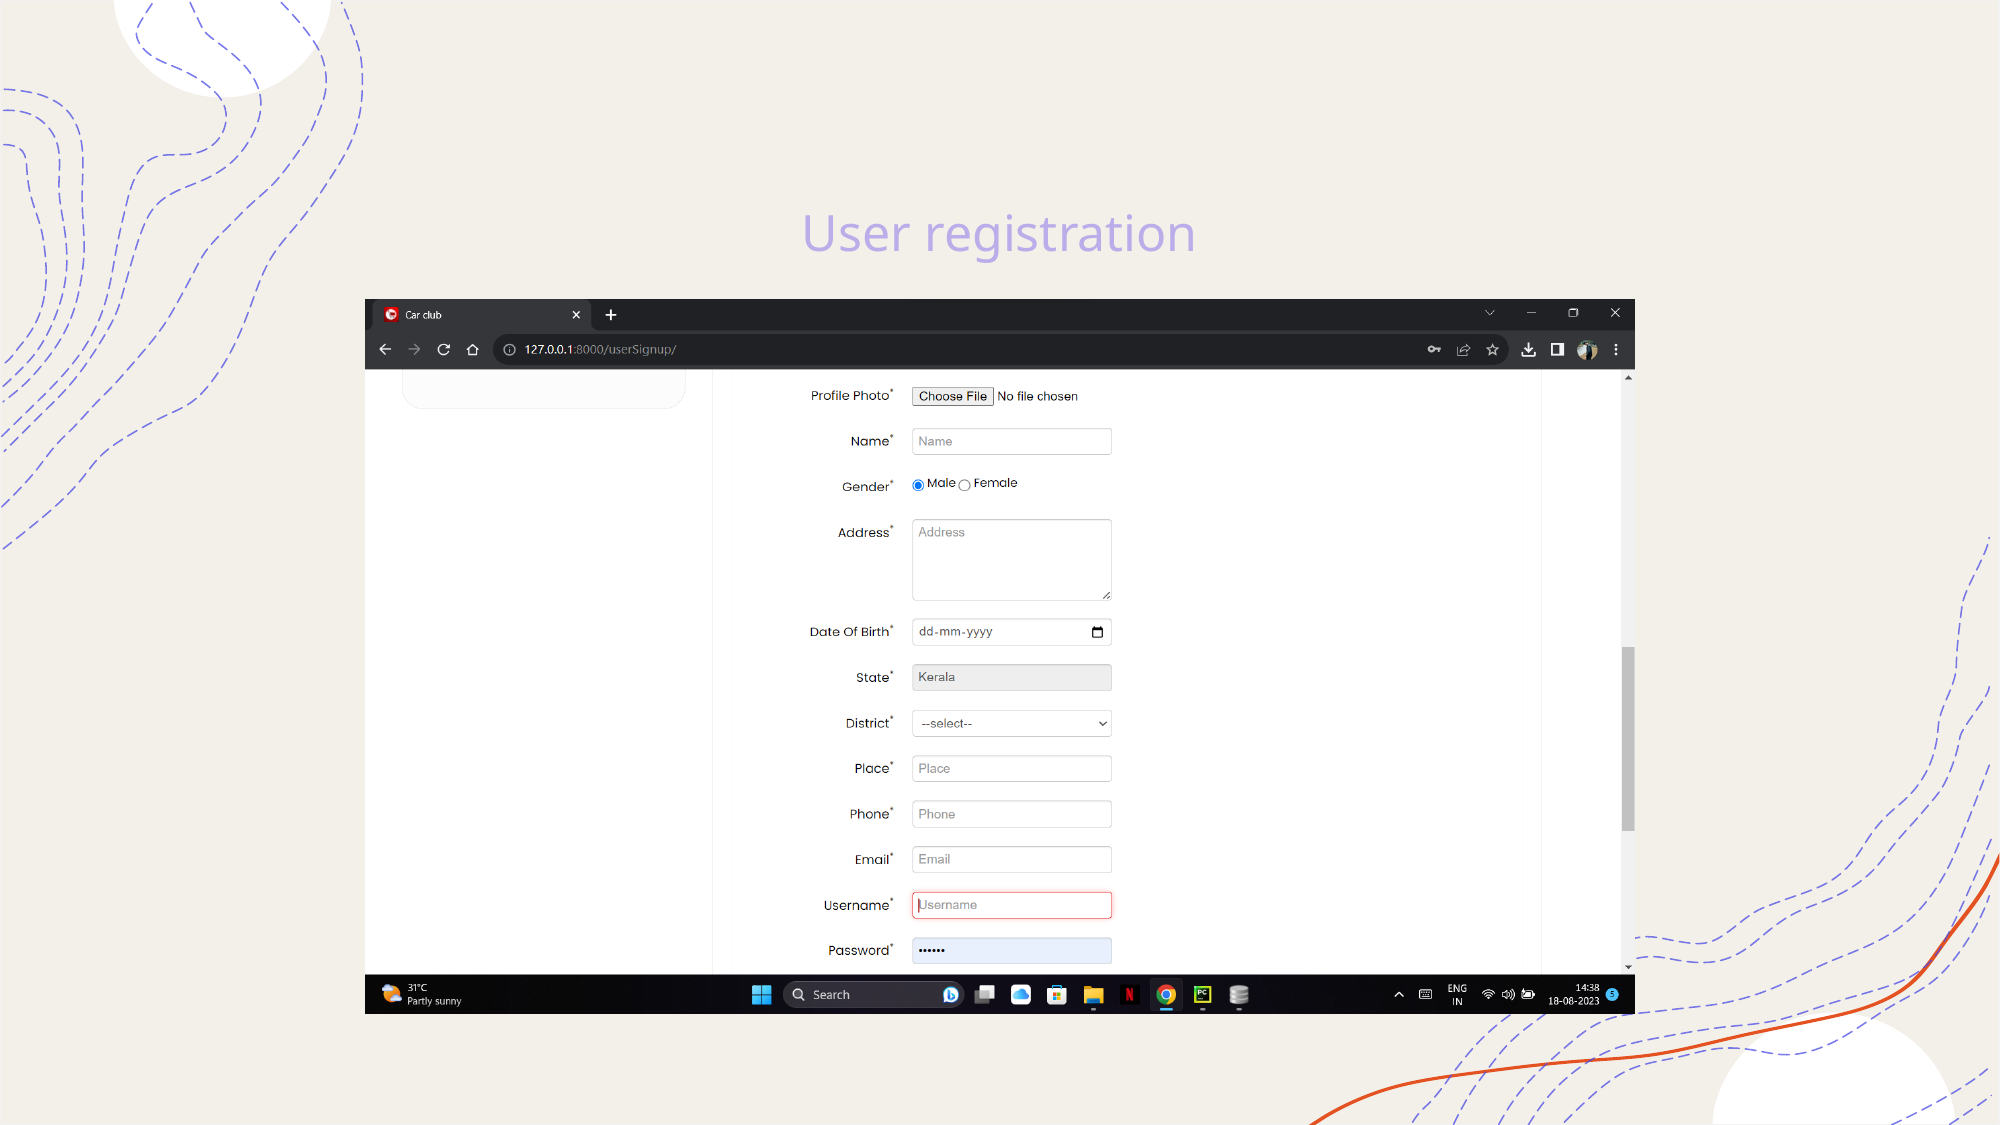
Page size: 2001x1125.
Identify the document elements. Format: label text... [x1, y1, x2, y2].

text_box User registration [137, 122, 1863, 340]
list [365, 299, 1635, 1014]
